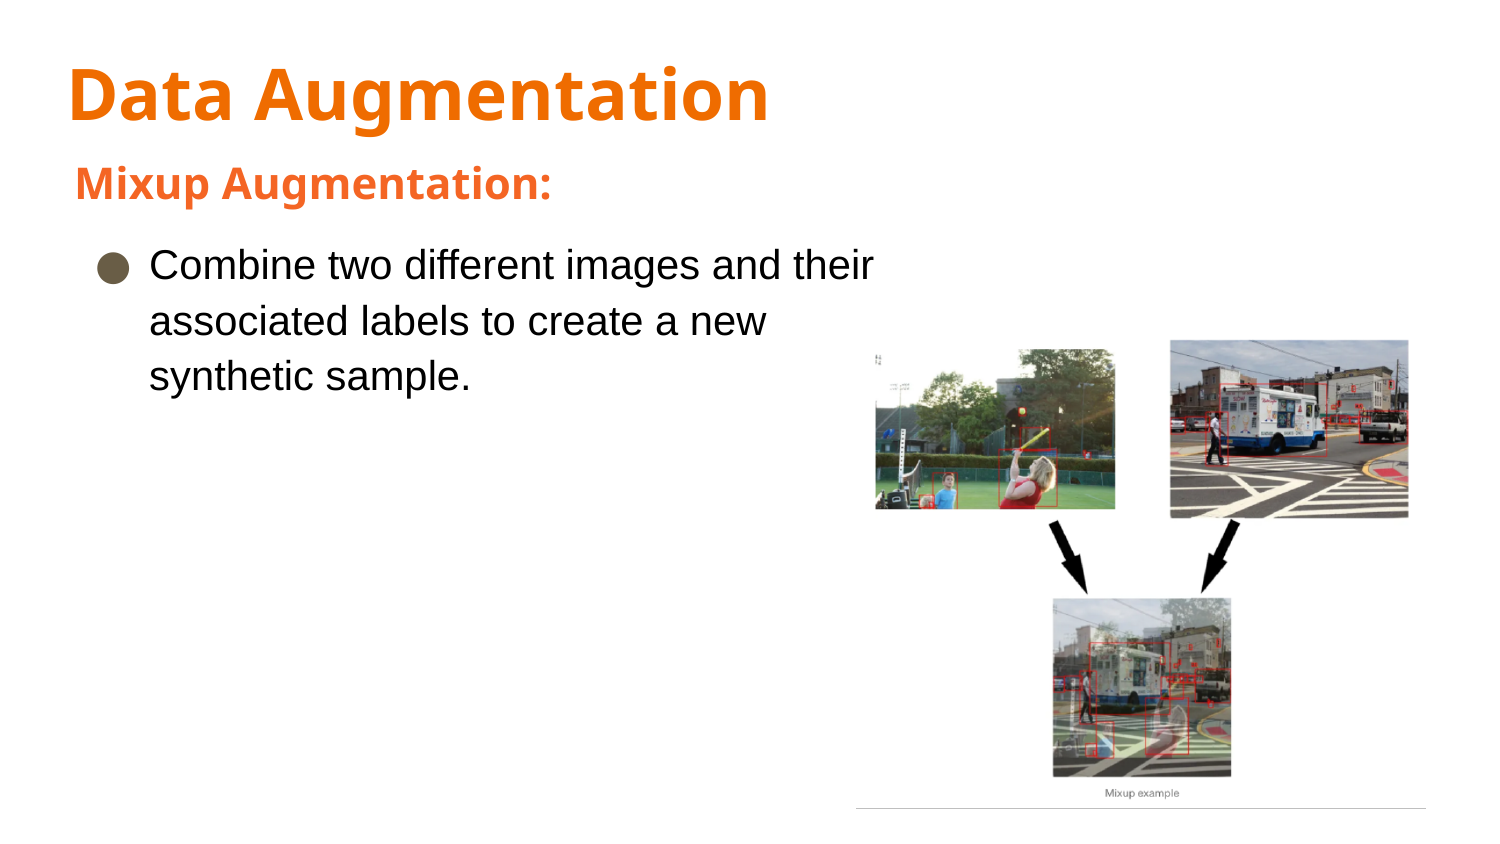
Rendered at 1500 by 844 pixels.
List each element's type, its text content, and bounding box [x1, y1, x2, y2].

title Data Augmentation [51, 34, 1449, 151]
picture [855, 311, 1426, 809]
list Mixup Augmentation: Combine two different images and their associated labels to create a new synthetic sample. [59, 132, 933, 675]
